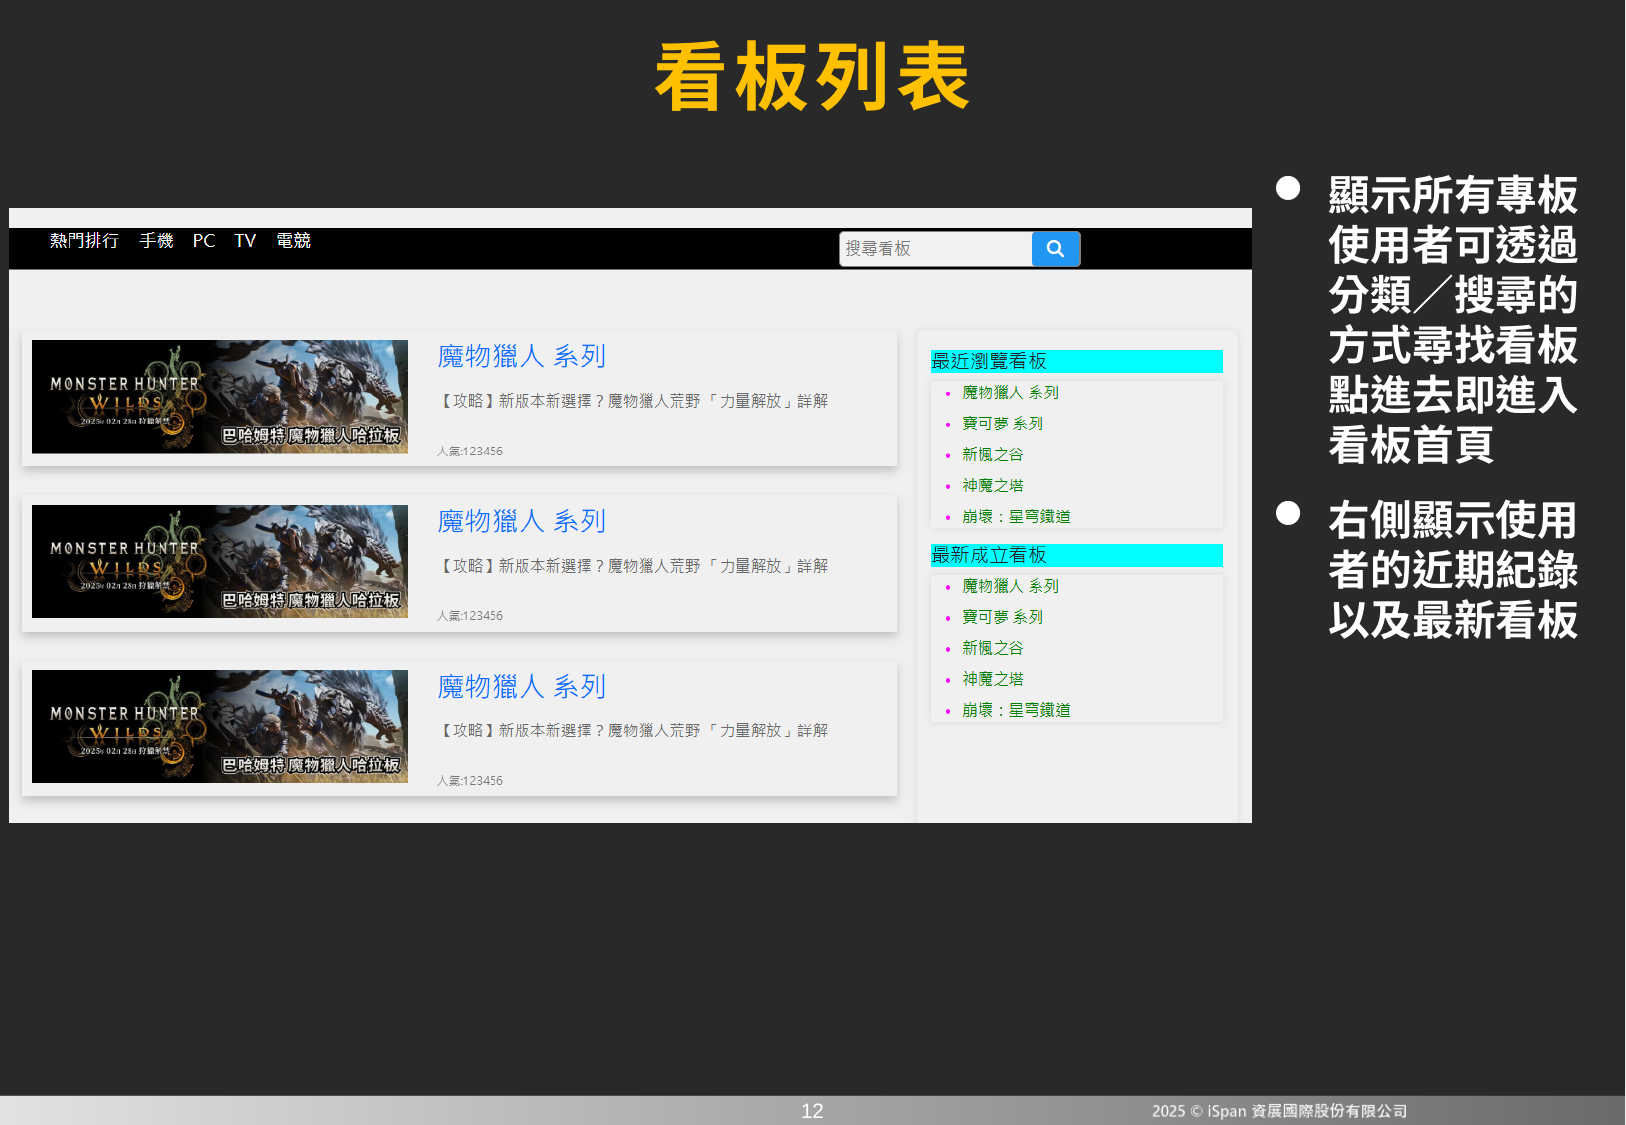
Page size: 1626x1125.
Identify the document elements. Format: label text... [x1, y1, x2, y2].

picture [0, 0, 1626, 1125]
list 顯示所有專板使用者可透過分類／搜尋的方式尋找看板點進去即進入看板首頁 右側顯示使用者的近期紀錄以及最新看板 [1257, 160, 1624, 1024]
title 看板列表 [103, 12, 1522, 138]
